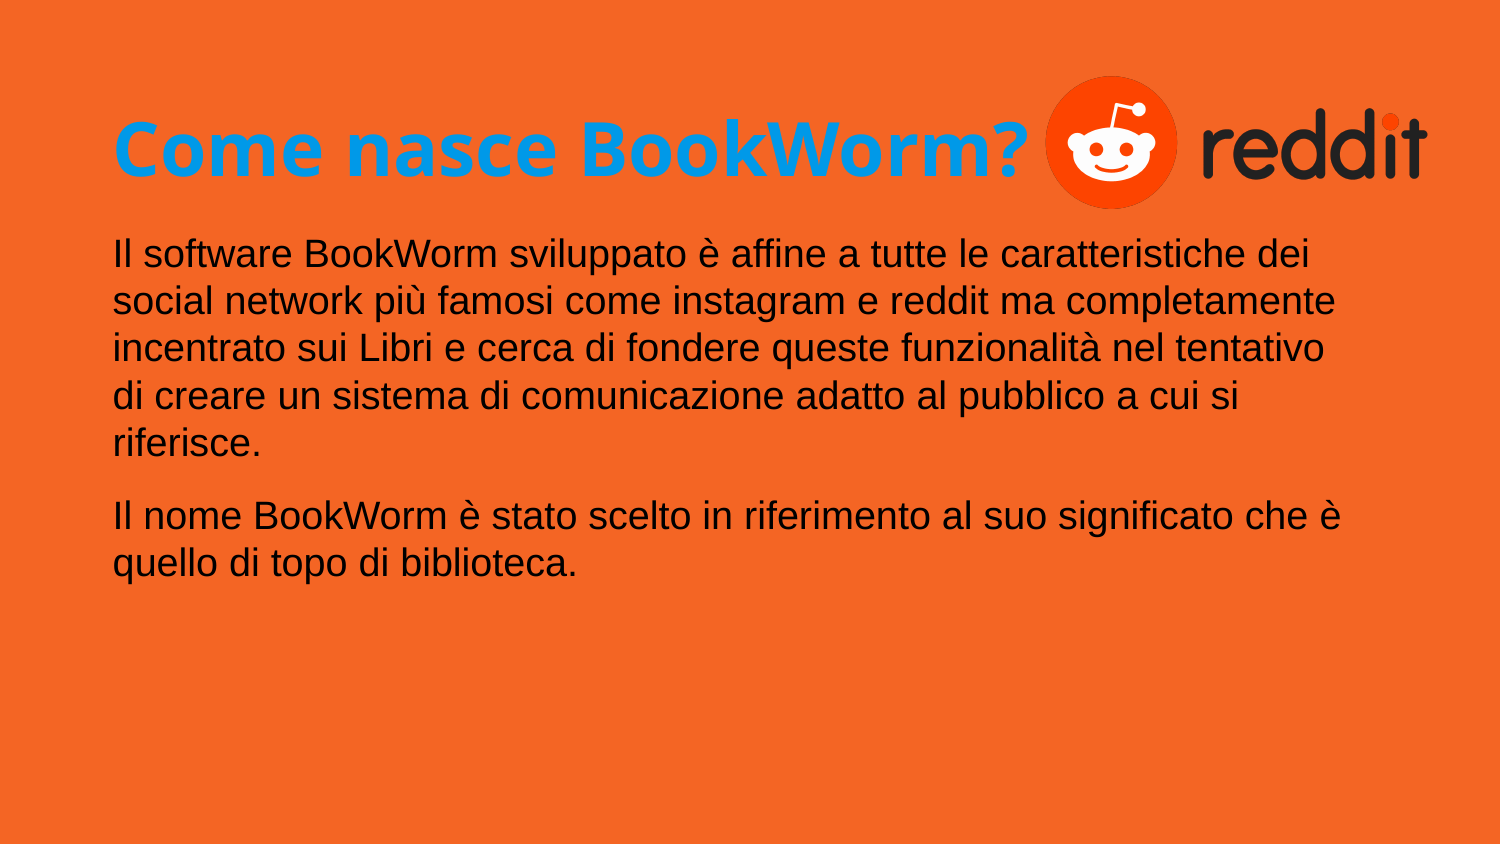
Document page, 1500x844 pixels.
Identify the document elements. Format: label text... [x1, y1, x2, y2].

title Il software BookWorm sviluppato è affine a tutte le caratteristiche dei social network più famosi come instagram e reddit ma completamente incentrato sui Libri e cerca di fondere queste funzionalità nel tentativo di creare un sistema di comunicazione adatto al pubblico a cui si riferisce. Il nome BookWorm è stato scelto in riferimento al suo significato che è quello di topo di biblioteca. [97, 212, 1374, 716]
title Come nasce BookWorm? [97, 86, 1037, 212]
picture [1042, 33, 1431, 252]
